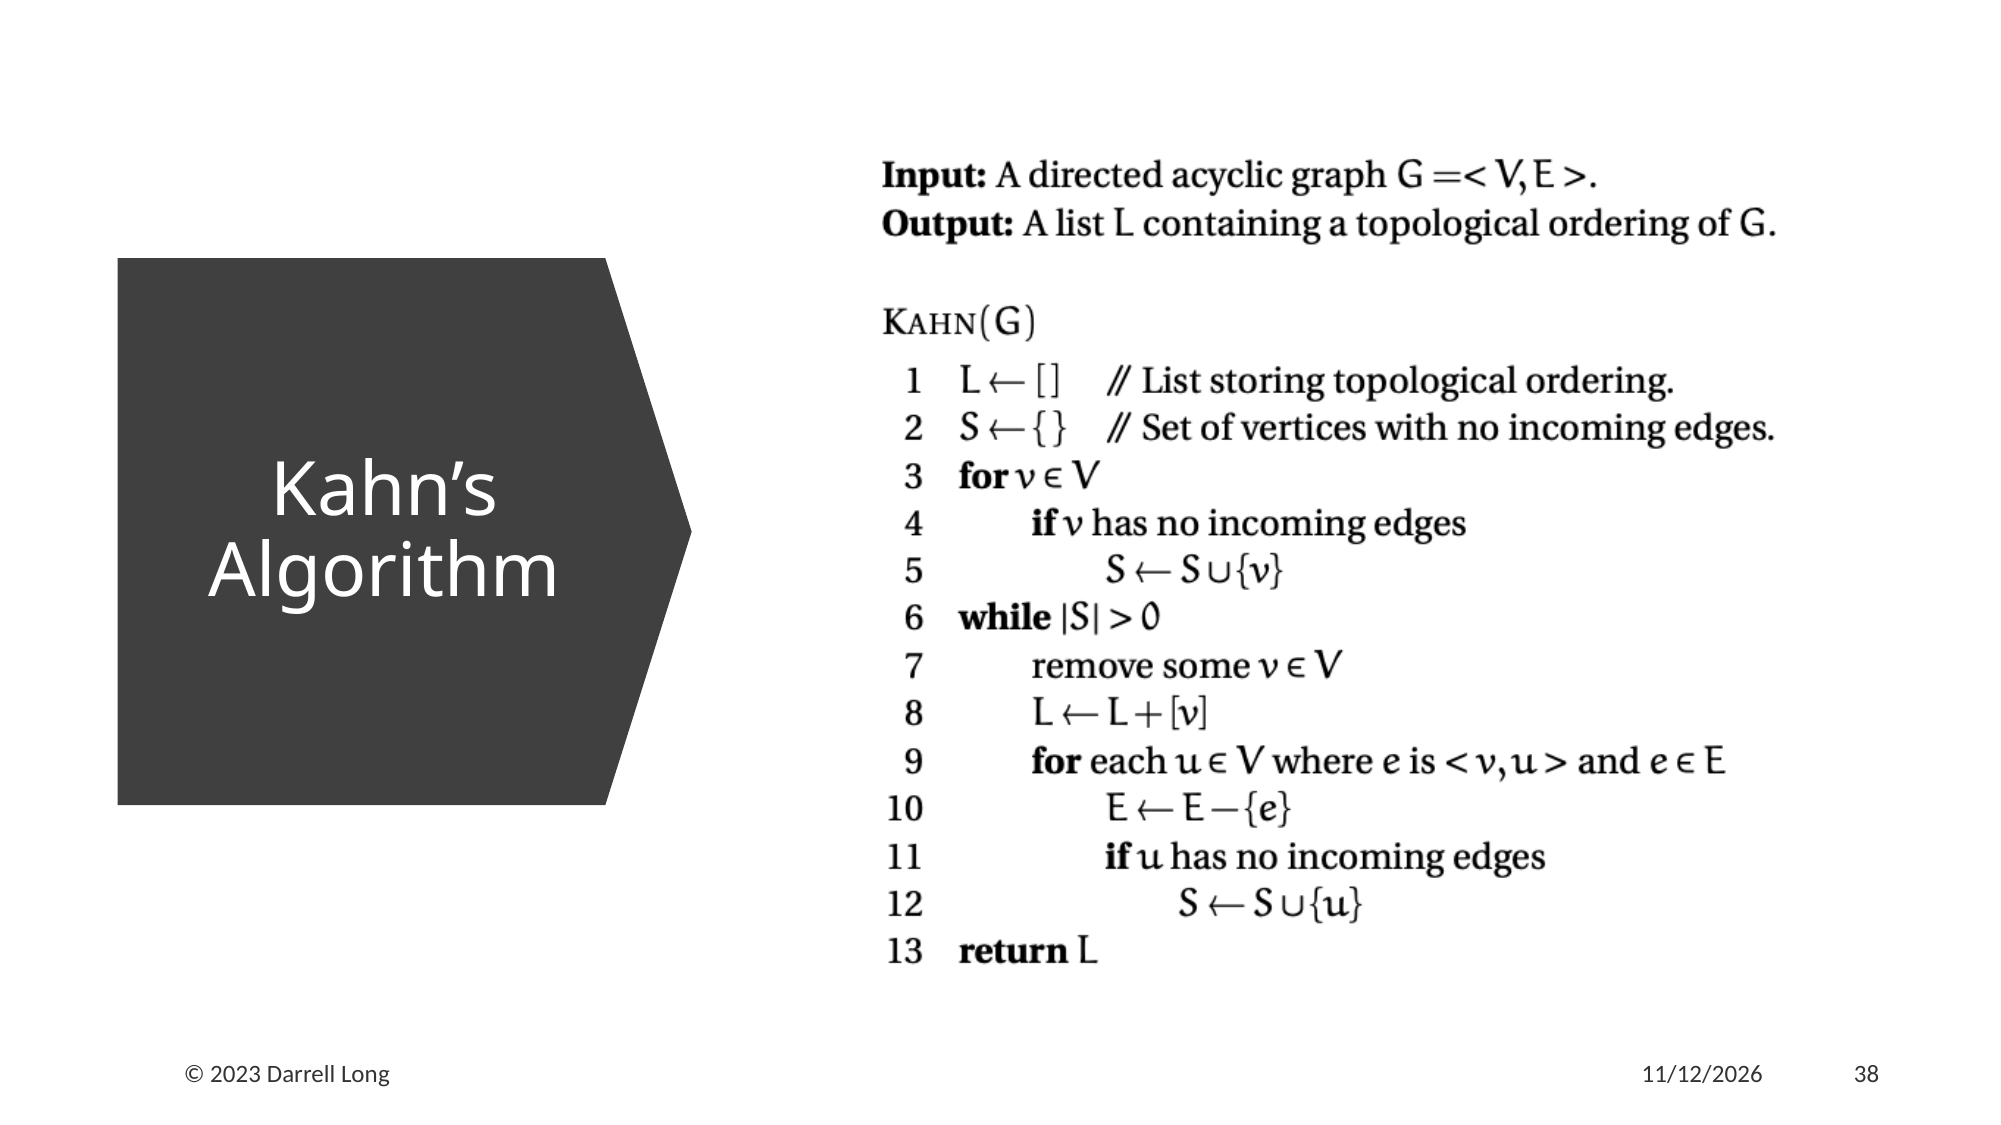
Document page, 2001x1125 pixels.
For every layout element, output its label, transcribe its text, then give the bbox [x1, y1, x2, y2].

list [837, 105, 1842, 1020]
text_box [116, 257, 693, 807]
footer © 2023 Darrell Long [168, 1042, 1188, 1103]
title Kahn’s Algorithm [168, 322, 601, 741]
slide_number 38 [1810, 1042, 1895, 1103]
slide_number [1450, 1042, 1779, 1103]
